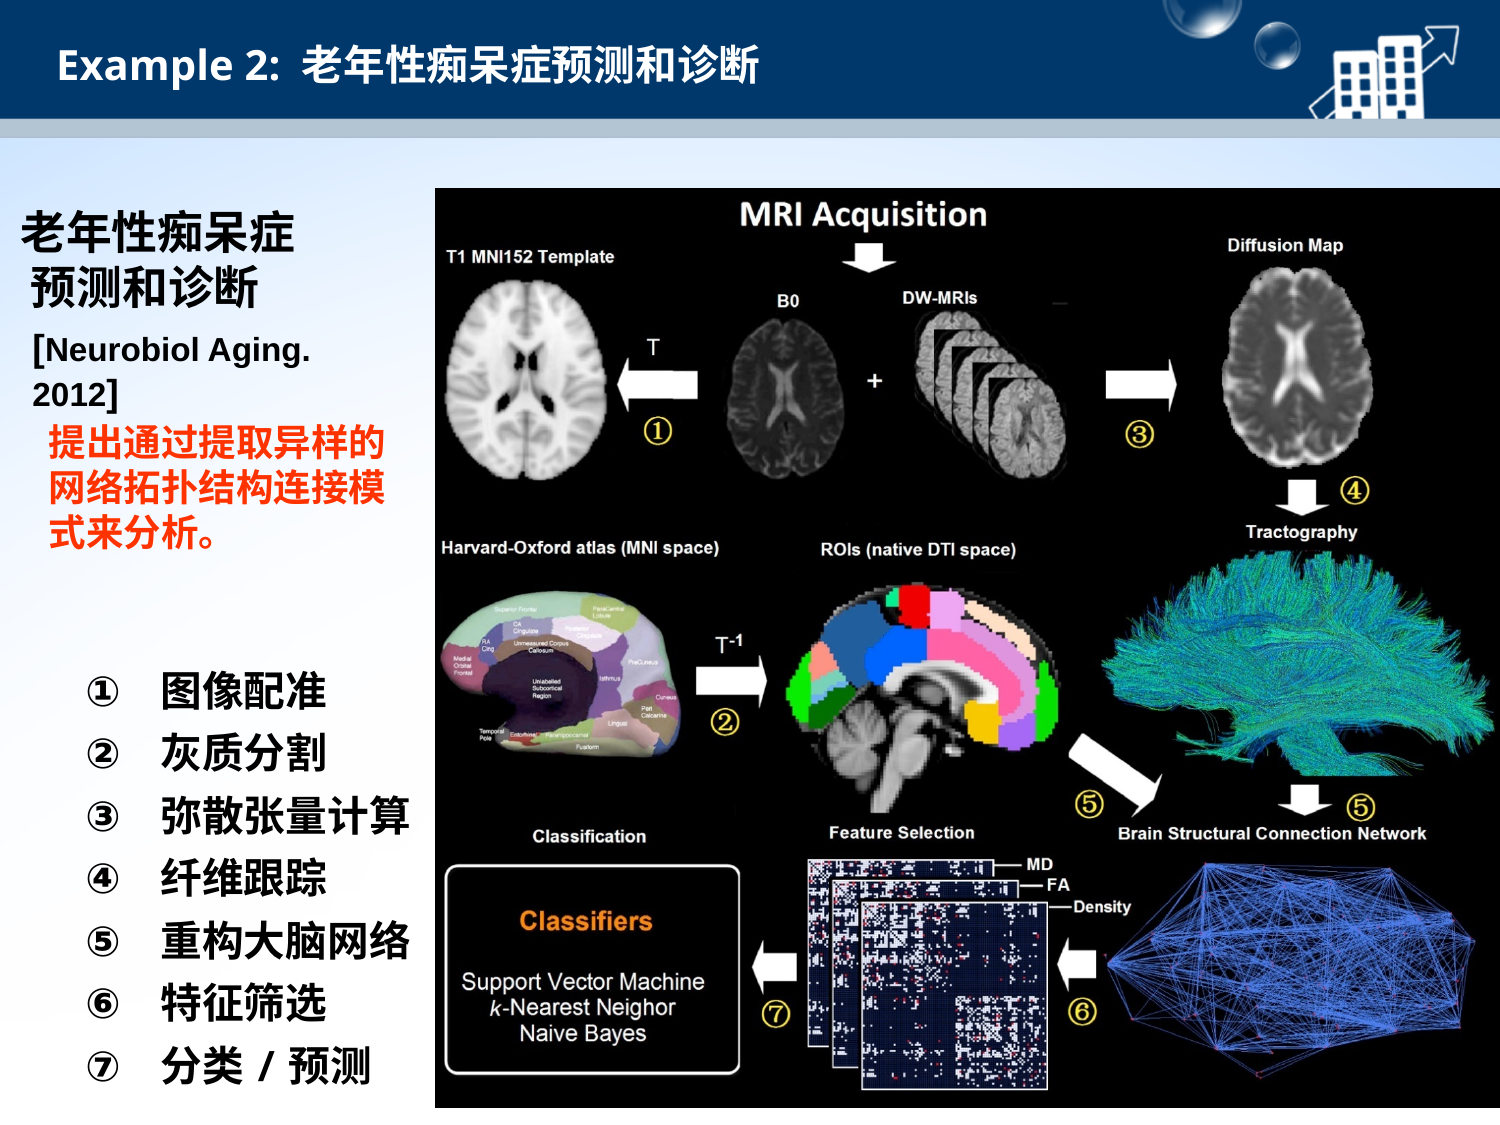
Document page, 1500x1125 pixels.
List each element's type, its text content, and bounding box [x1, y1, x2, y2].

text_box [Neurobiol Aging. 2012] [17, 316, 420, 421]
text_box 老年性痴呆症 预测和诊断 [5, 196, 429, 321]
text_box 提出通过提取异样的网络拓扑结构连接模式来分析。 [34, 411, 424, 562]
picture [0, 0, 1500, 1125]
text_box Example 2: 老年性痴呆症预测和诊断 [41, 30, 916, 146]
text_box 图像配准 灰质分割 弥散张量计算 纤维跟踪 重构大脑网络 特征筛选 分类/预测 [70, 657, 429, 1098]
